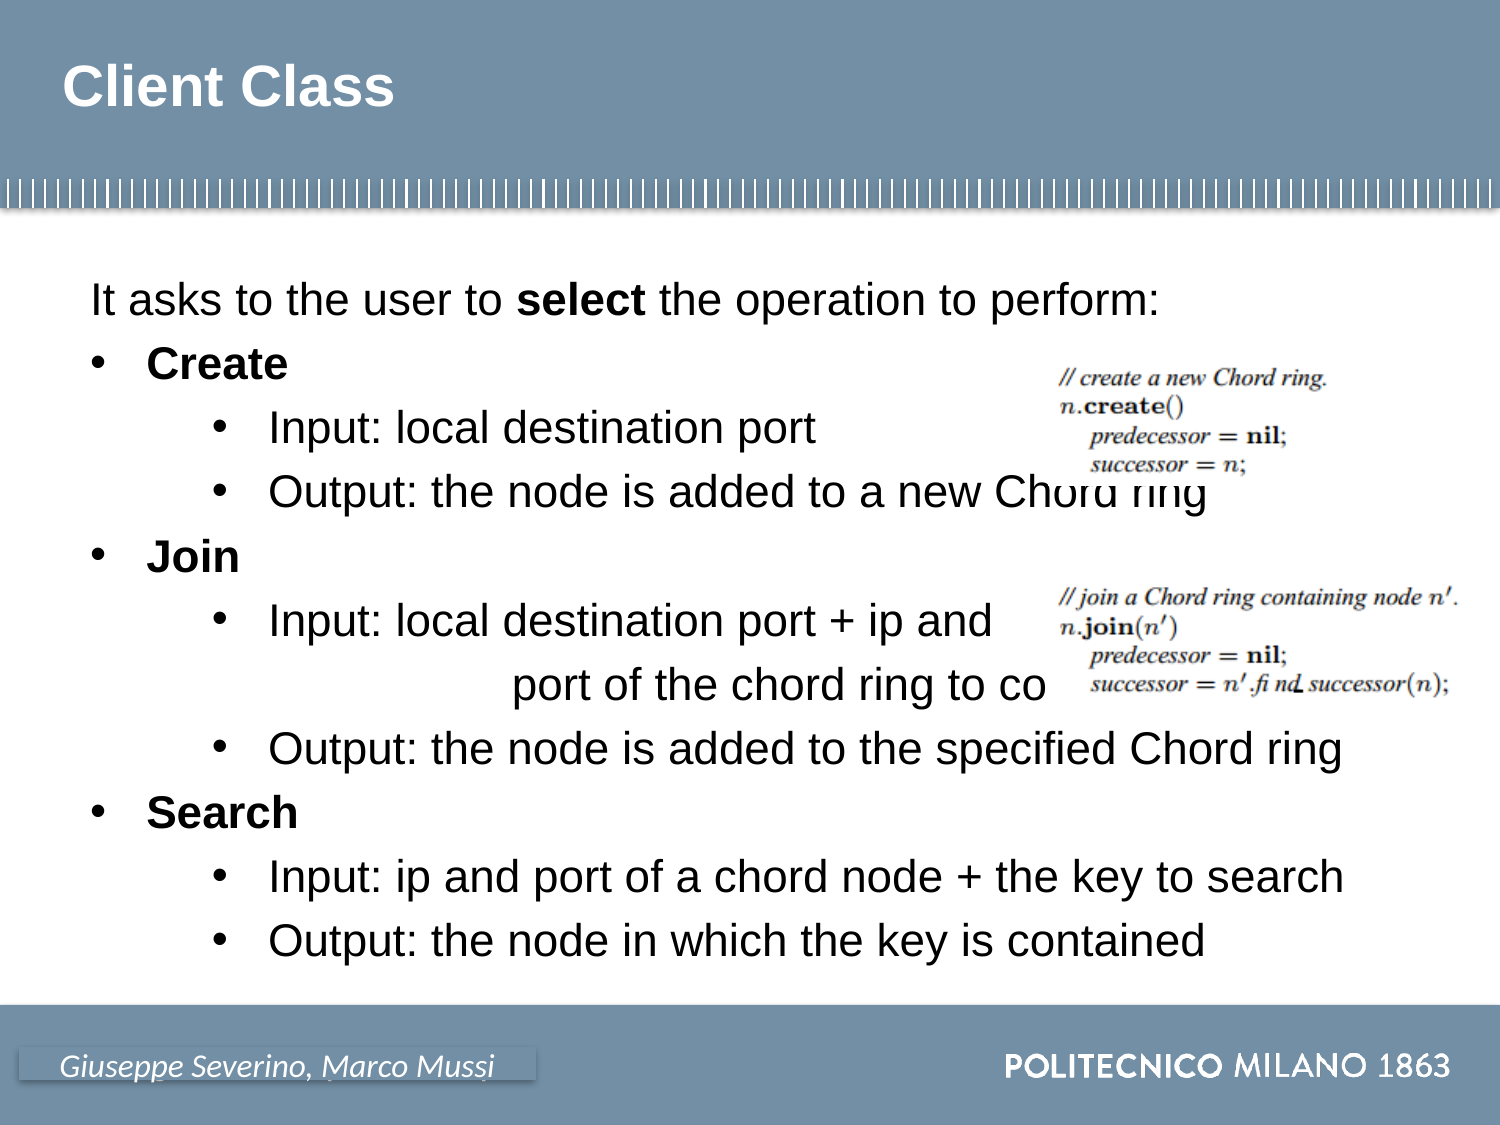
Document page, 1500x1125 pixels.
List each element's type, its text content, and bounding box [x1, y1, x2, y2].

picture [999, 1041, 1456, 1089]
title Client Class [47, 40, 1455, 145]
picture [1048, 340, 1397, 487]
list It asks to the user to select the operation to perform: Create Input: local destination port Output: the node is added to a new Chord ring Join Input: local destination port + ip and port of the chord ring to connect to Output: the node is added to the specified Chord ring Search Input: ip and port of a chord node + the key to search Output: the node in which the key is contained [75, 262, 1441, 1005]
text_box Giuseppe Severino, Marco Mussi [19, 1047, 536, 1080]
picture [1048, 563, 1471, 704]
